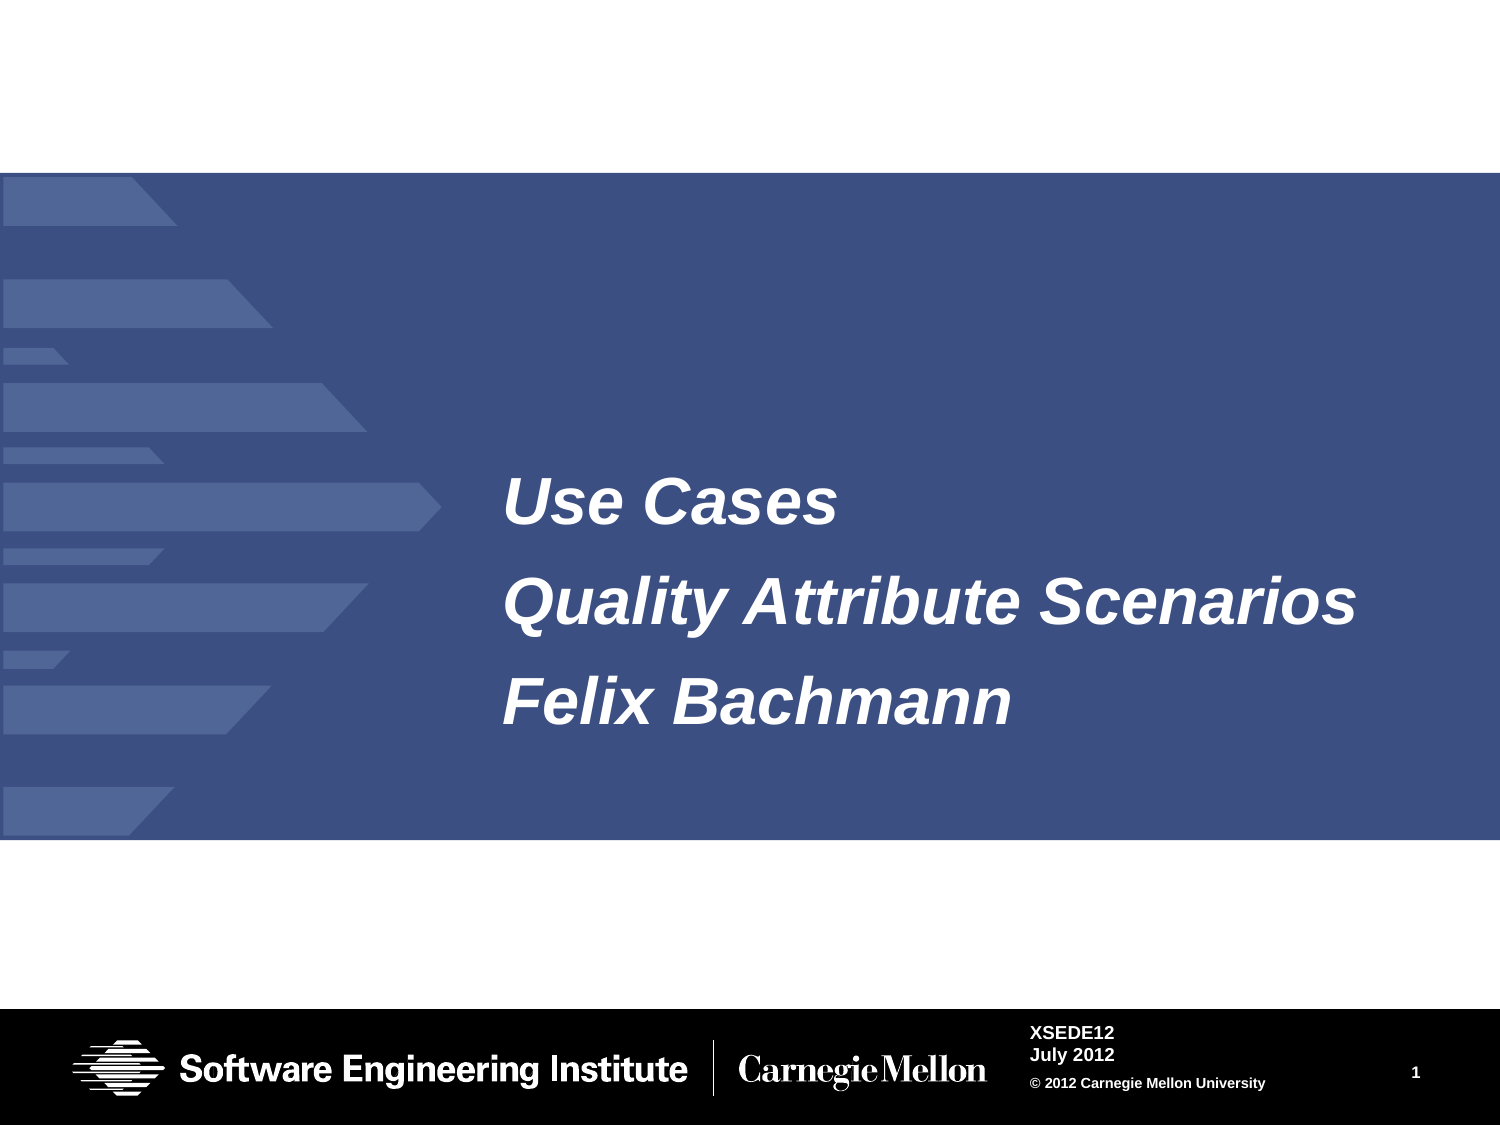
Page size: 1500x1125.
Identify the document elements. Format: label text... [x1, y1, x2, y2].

text_box [0, 172, 1500, 841]
text_box Use Cases Quality Attribute Scenarios Felix Bachmann [487, 439, 1438, 757]
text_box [3, 176, 442, 836]
